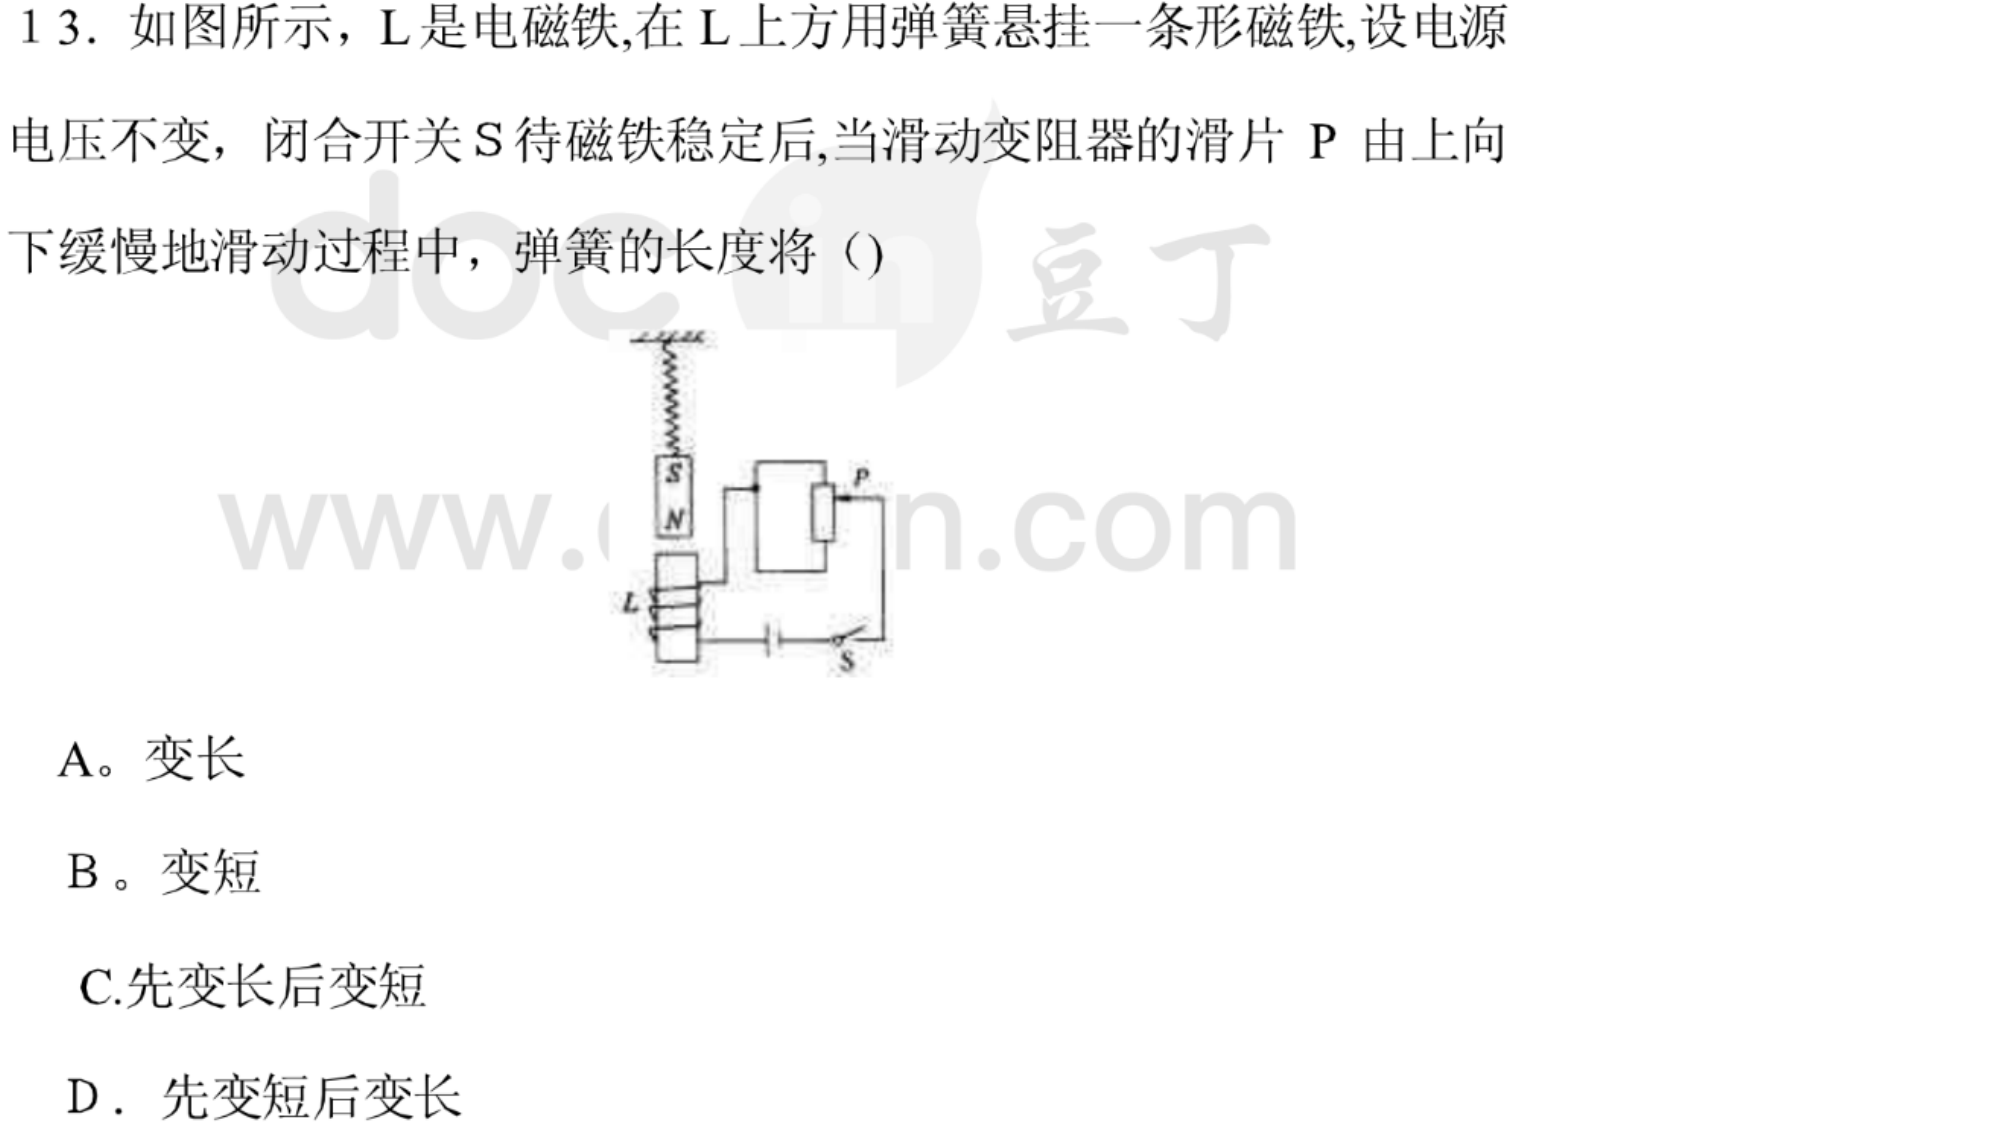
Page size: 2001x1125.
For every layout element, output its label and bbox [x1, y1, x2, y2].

picture [0, 0, 1518, 1125]
